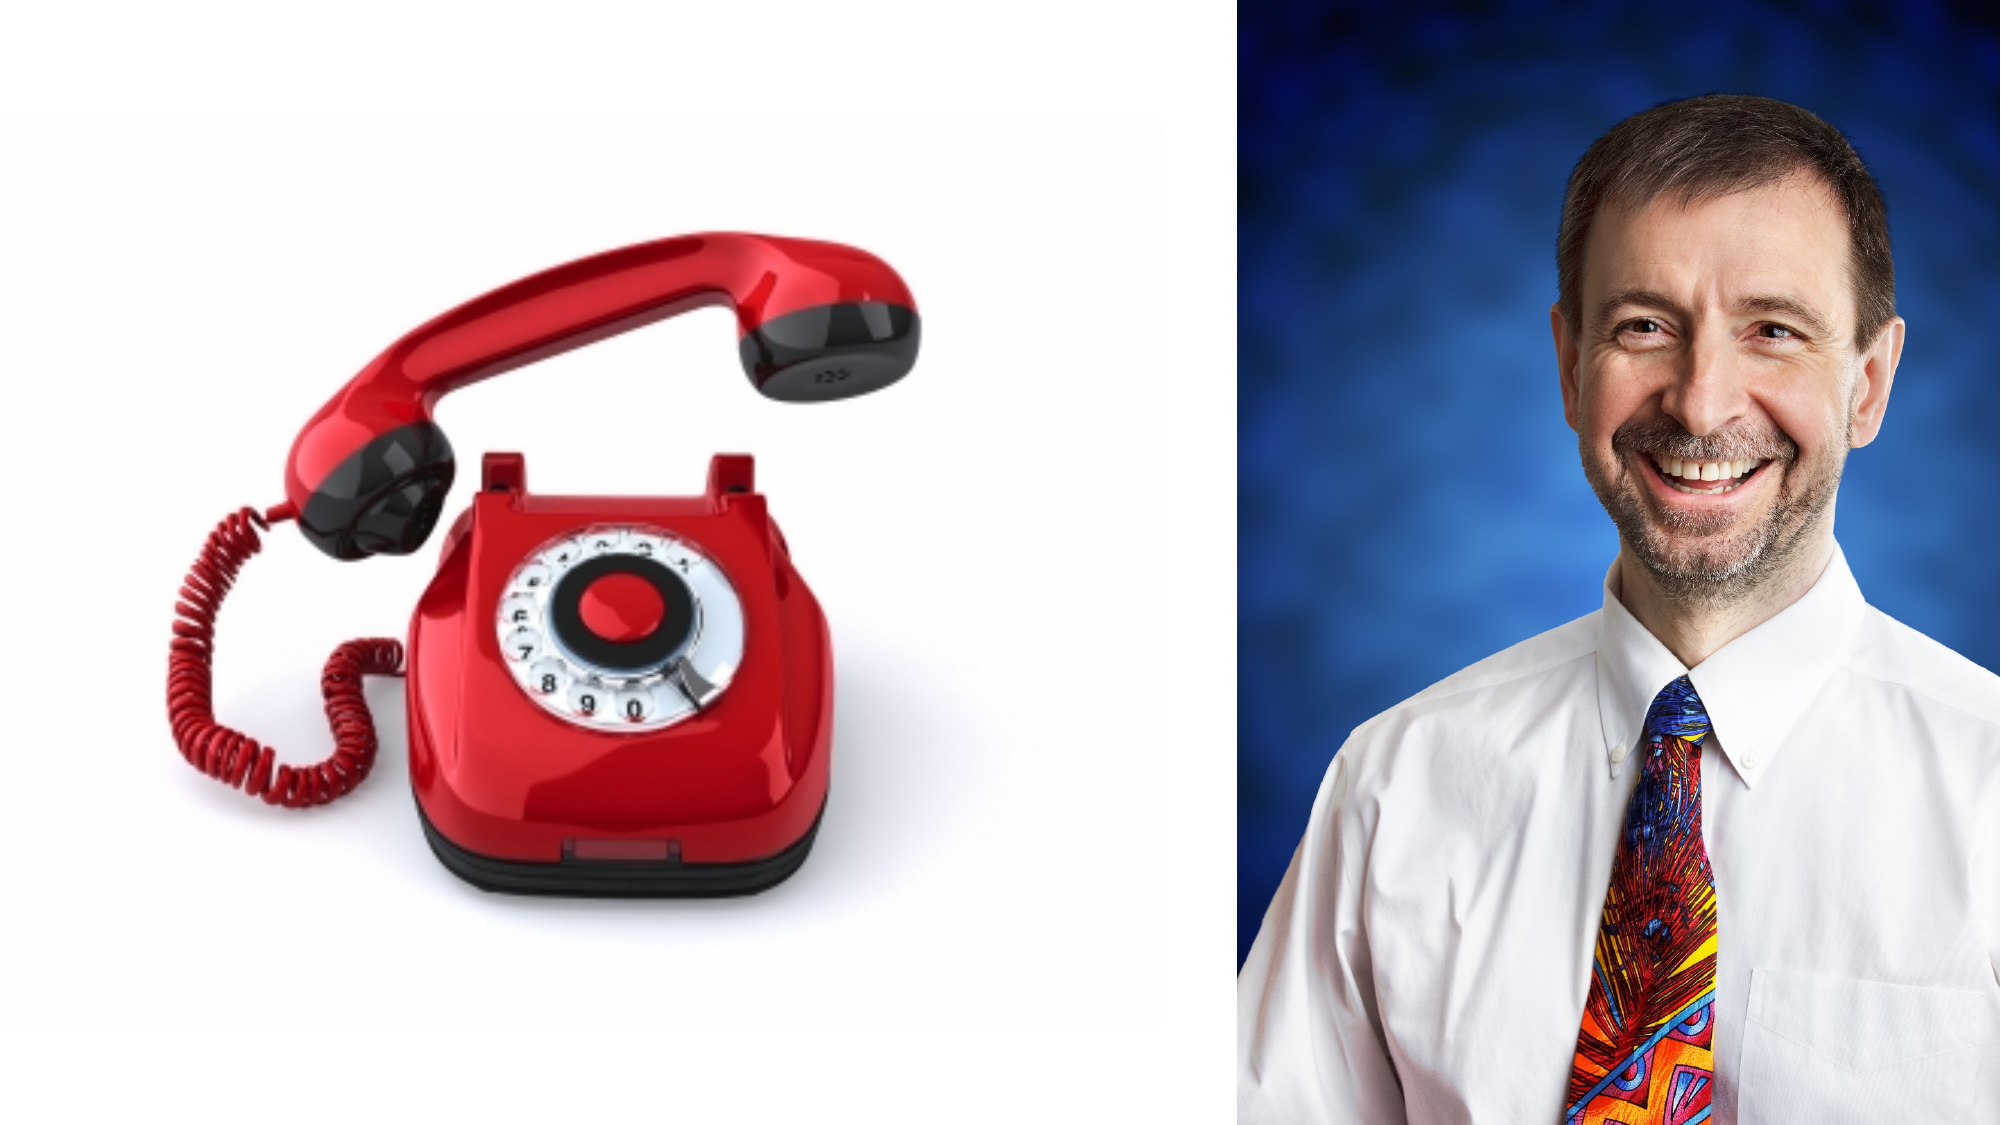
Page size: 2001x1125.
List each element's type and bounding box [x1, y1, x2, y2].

picture [1237, 0, 2000, 1125]
picture [0, 117, 1162, 1027]
